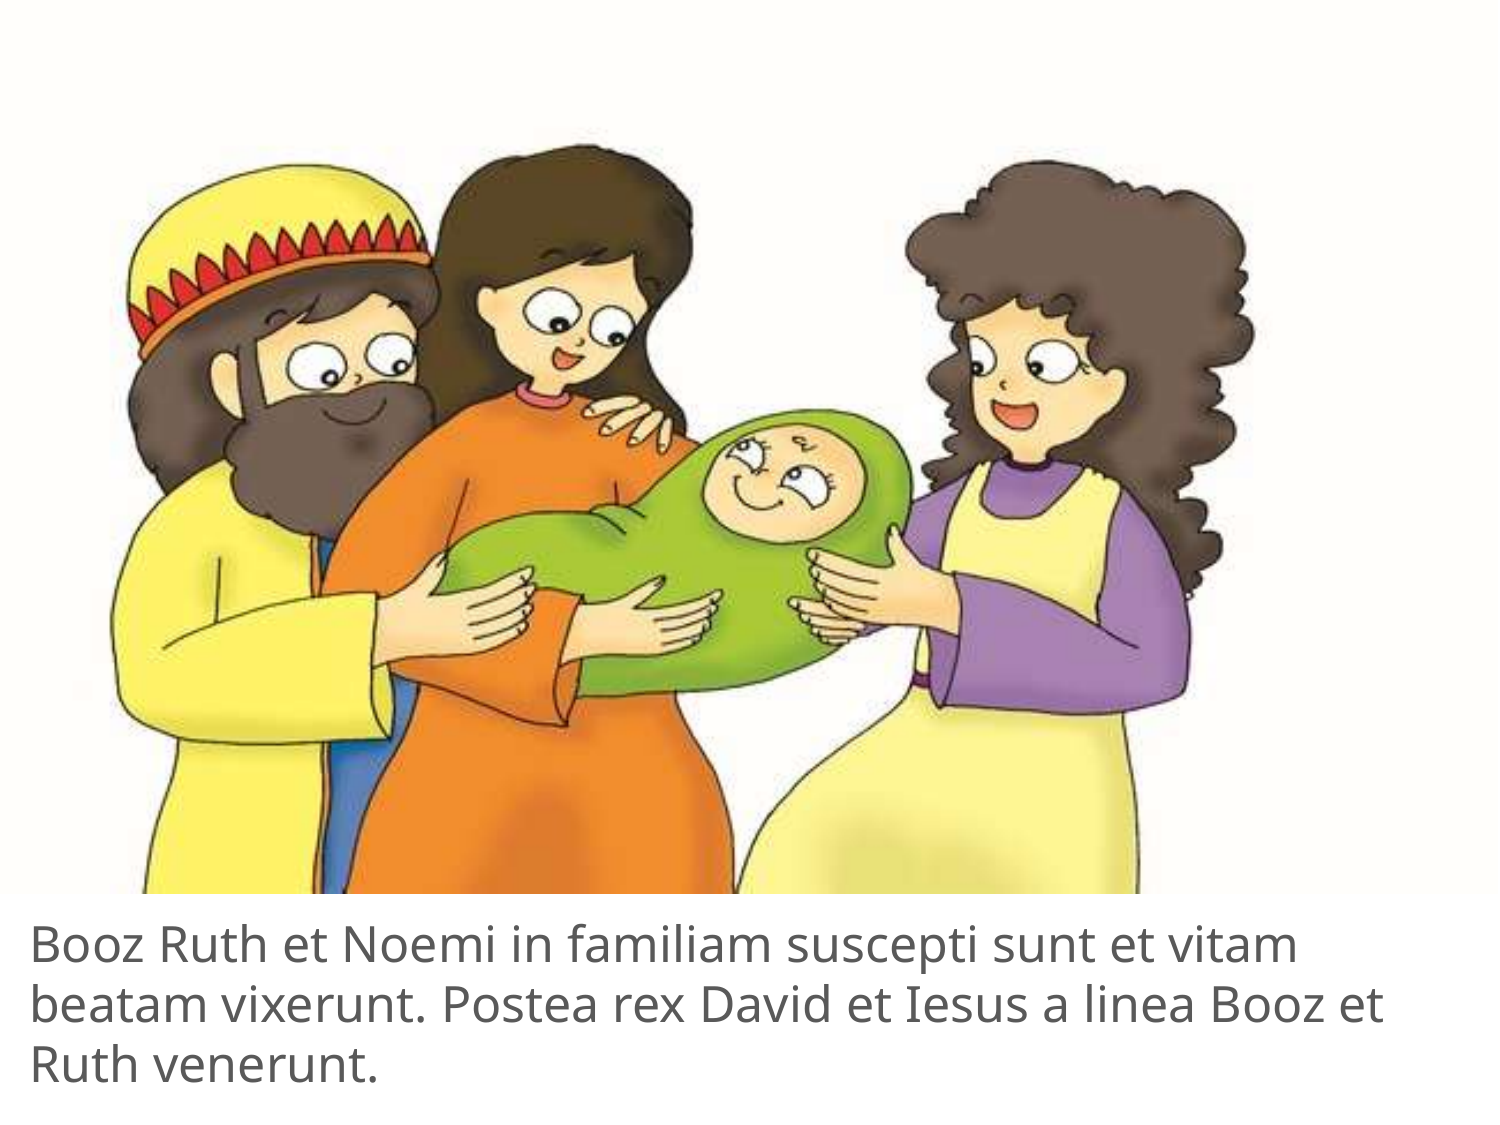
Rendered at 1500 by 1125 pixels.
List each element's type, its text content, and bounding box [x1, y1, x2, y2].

text_box Booz Ruth et Noemi in familiam suscepti sunt et vitam beatam vixerunt. Postea rex David et Iesus a linea Booz et Ruth venerunt. [14, 905, 1500, 1100]
picture [0, 0, 1498, 894]
